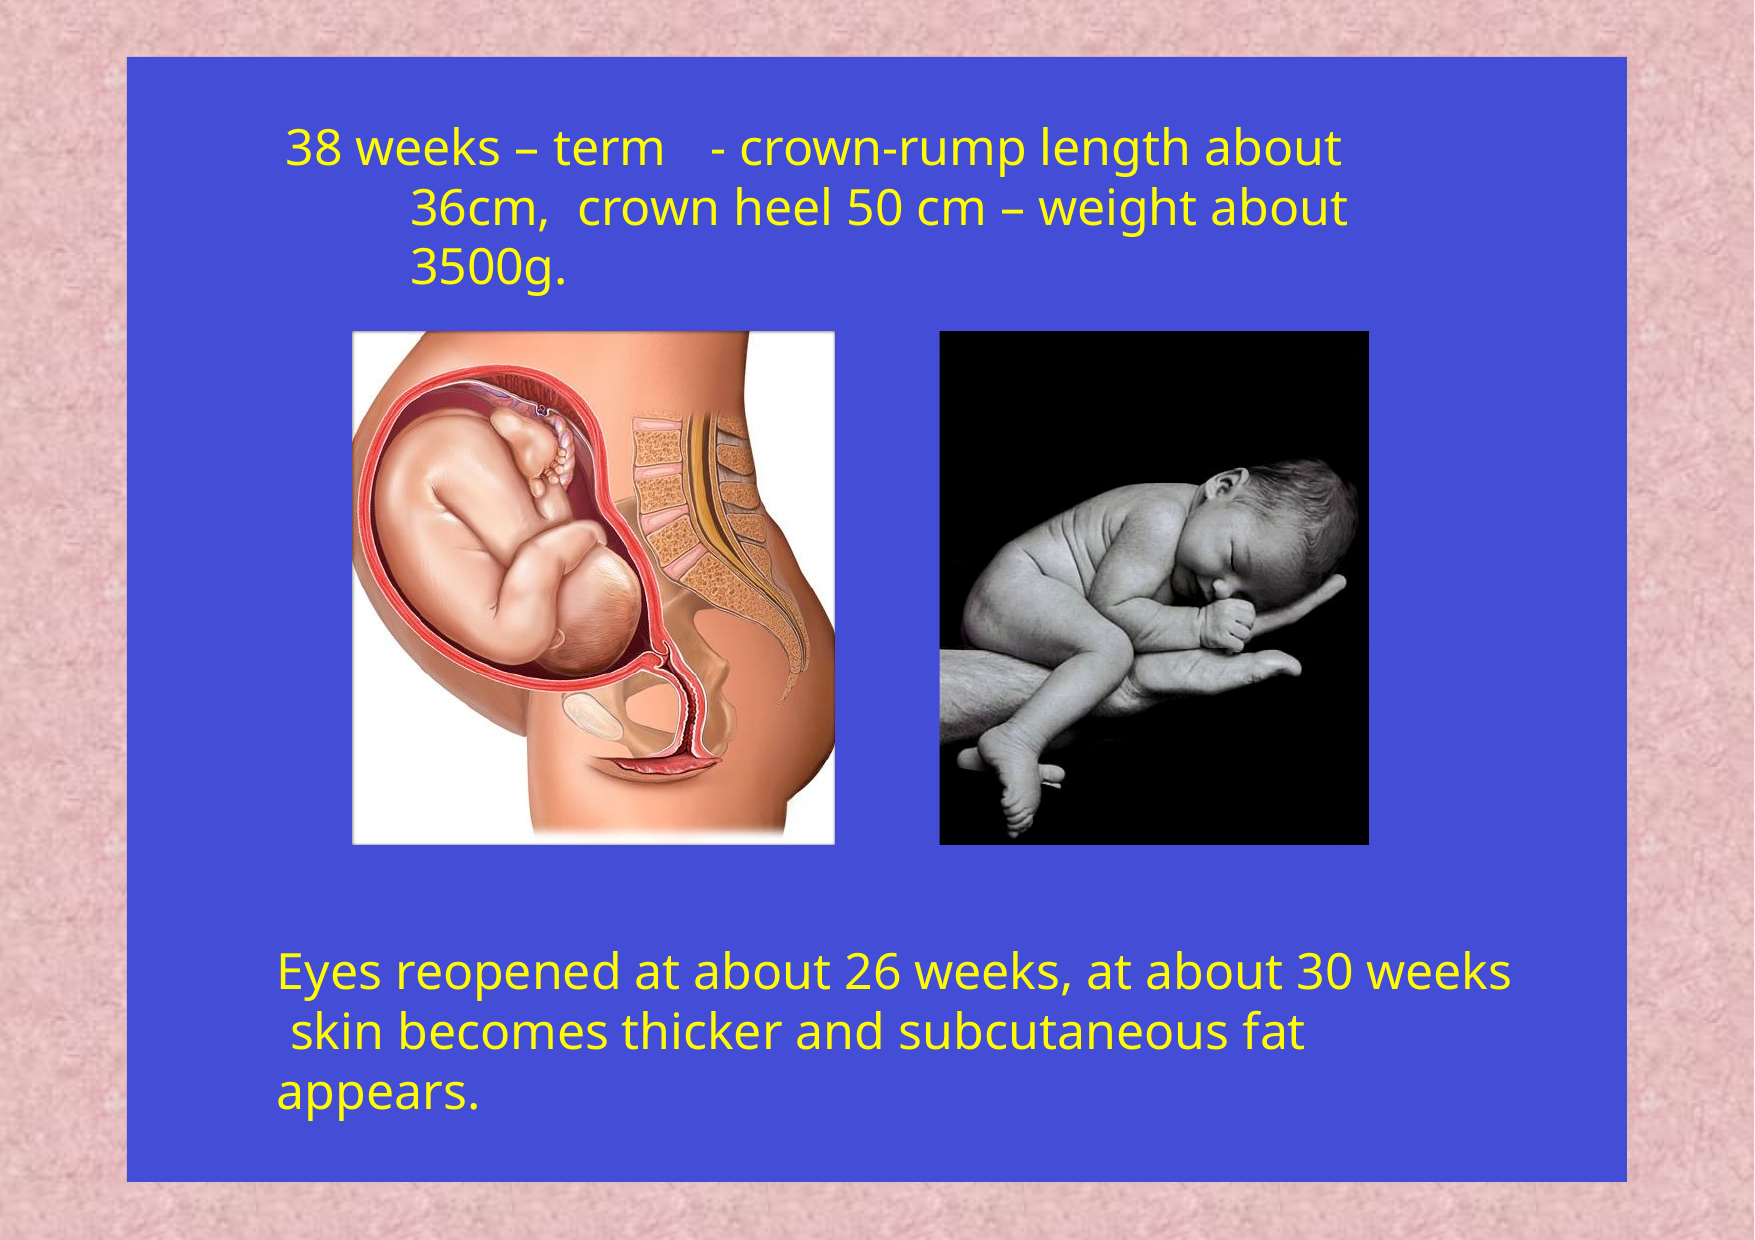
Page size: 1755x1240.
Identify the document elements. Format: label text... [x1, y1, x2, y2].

text_box [939, 331, 1369, 845]
picture [0, 0, 1755, 1240]
text_box [352, 331, 835, 845]
text_box Eyes reopened at about 26 weeks, at about 30 weeks skin becomes thicker and subcutaneous fat appears. [274, 937, 1515, 1120]
title 38 weeks – term - crown-rump length about 36cm, crown heel 50 cm – weight about 3500g. [283, 111, 1471, 323]
